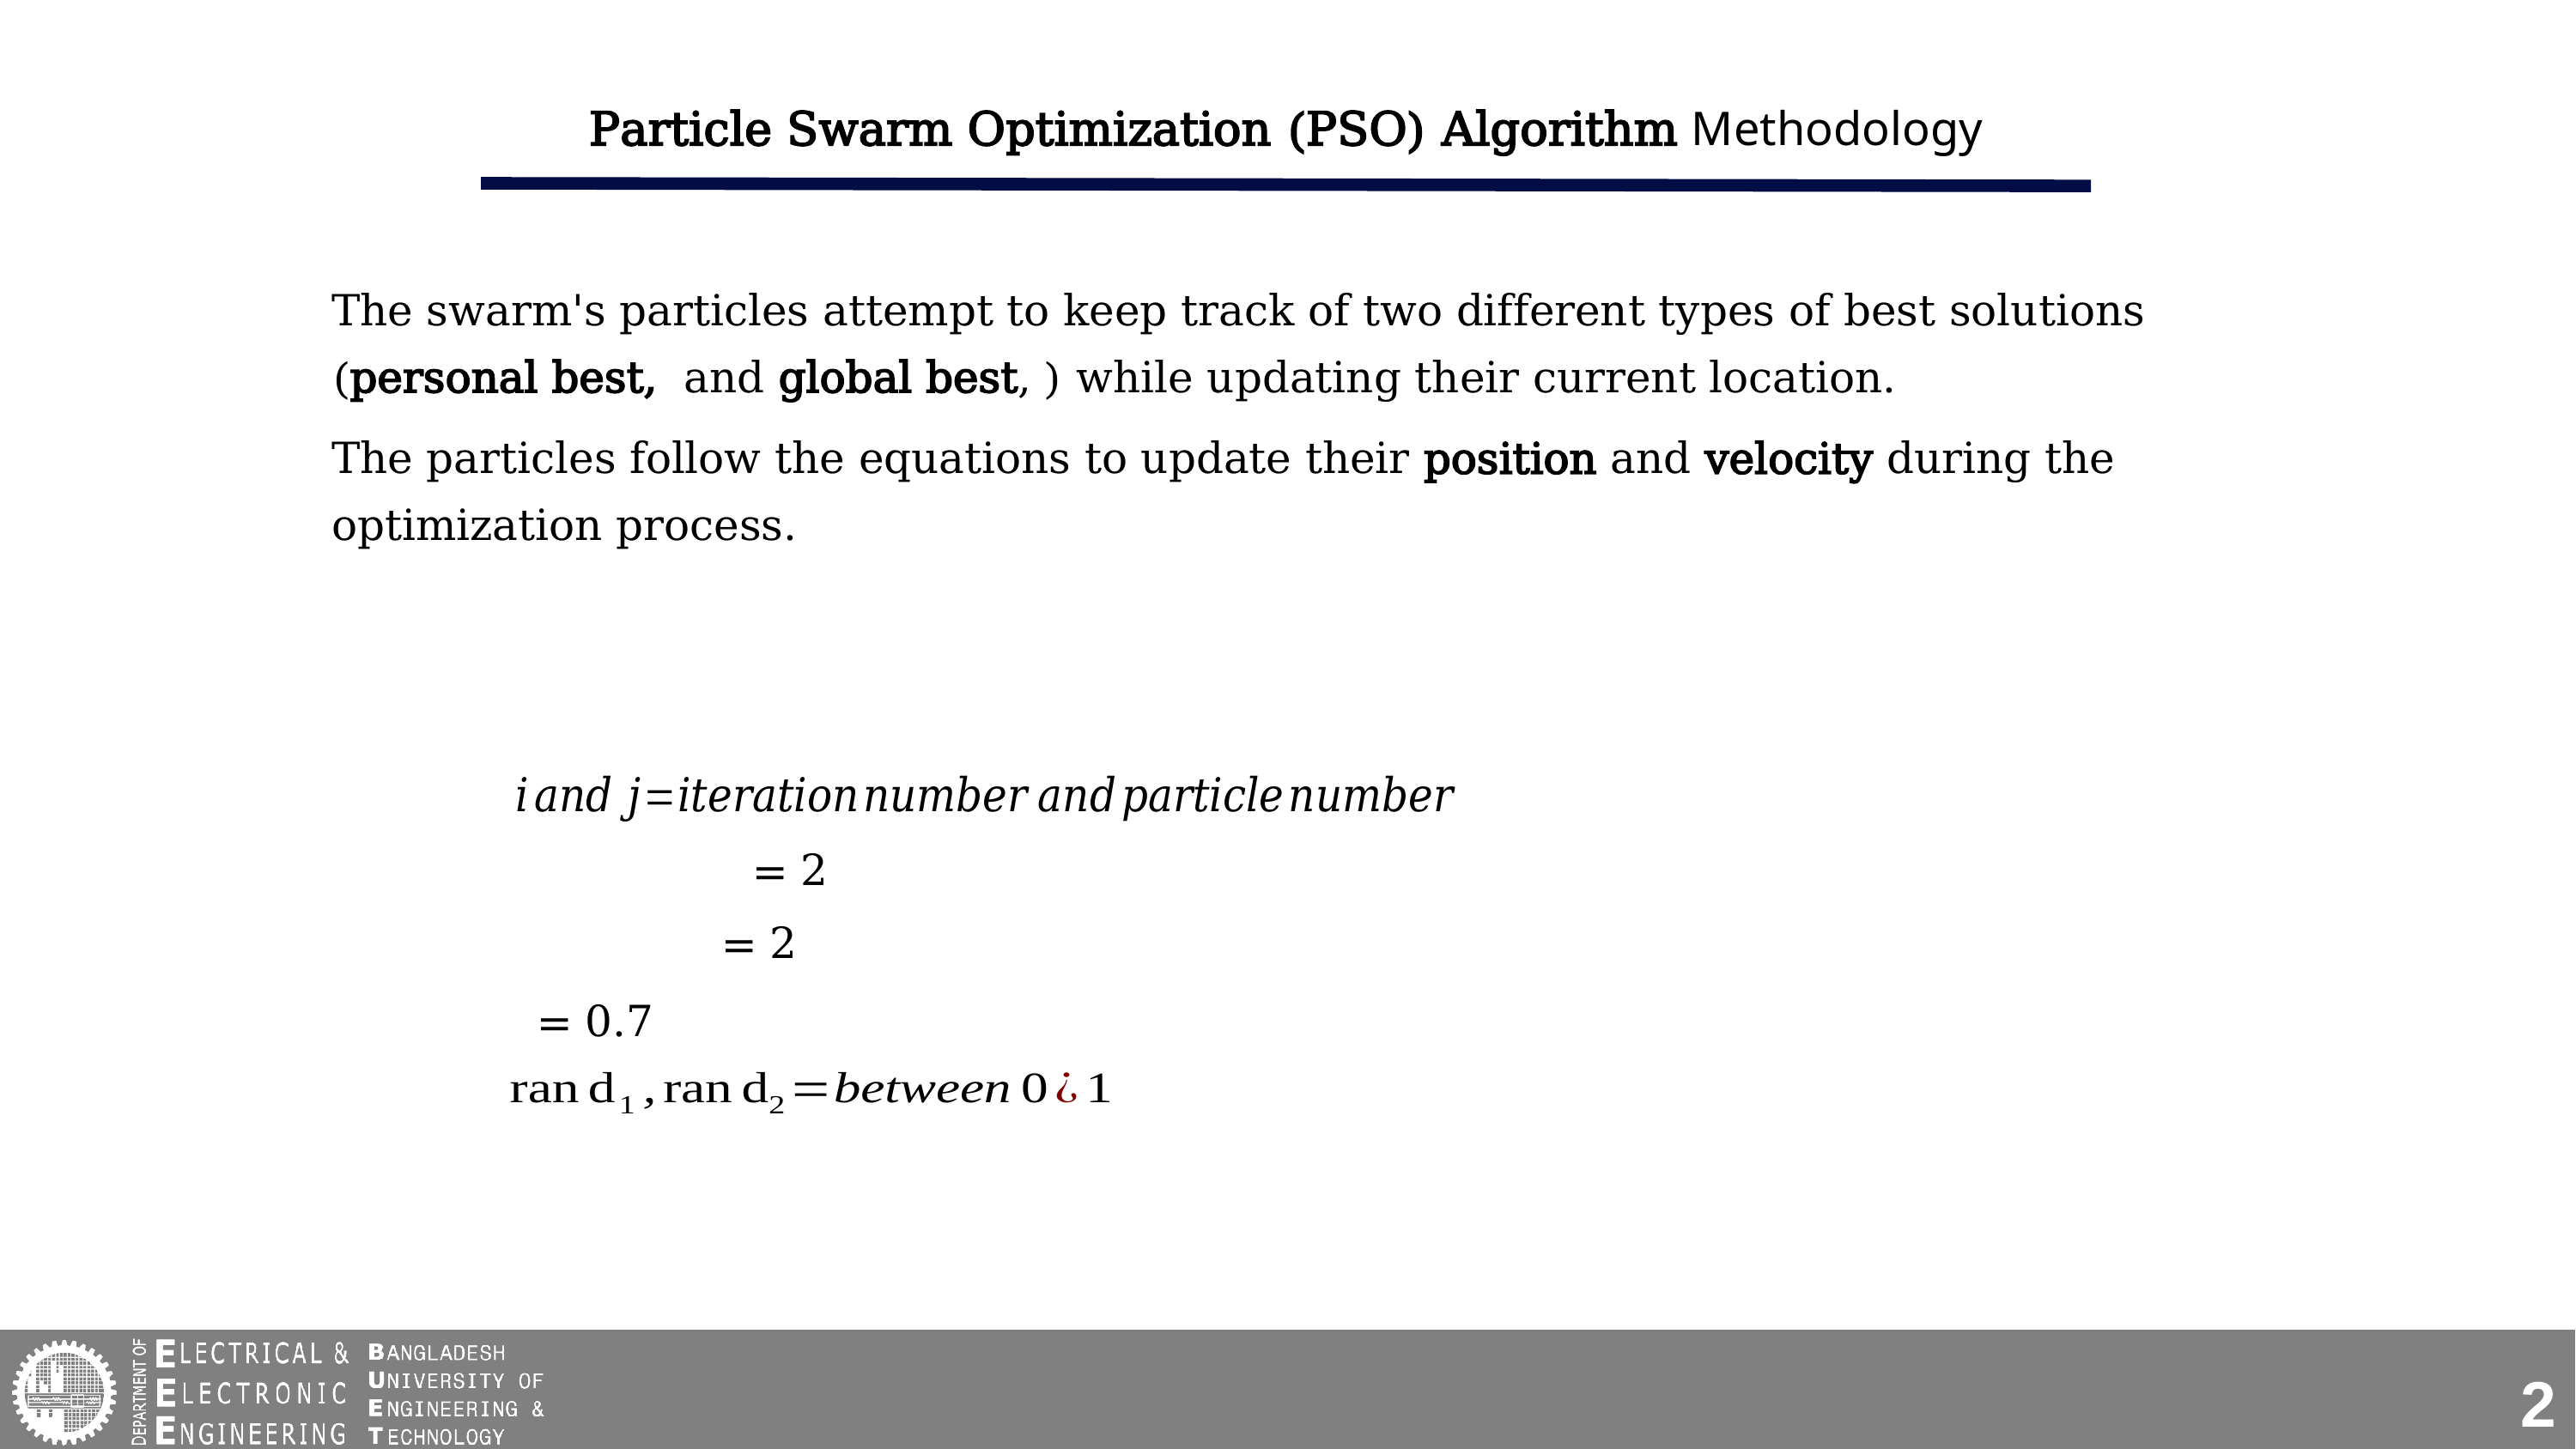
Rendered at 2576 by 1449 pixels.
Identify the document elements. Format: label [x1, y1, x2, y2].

text_box [0, 1330, 2576, 1449]
text_box [2414, 1343, 2557, 1440]
text_box [437, 51, 2135, 191]
text_box [509, 770, 1459, 1120]
text_box [10, 1338, 562, 1446]
text_box [480, 183, 2092, 186]
